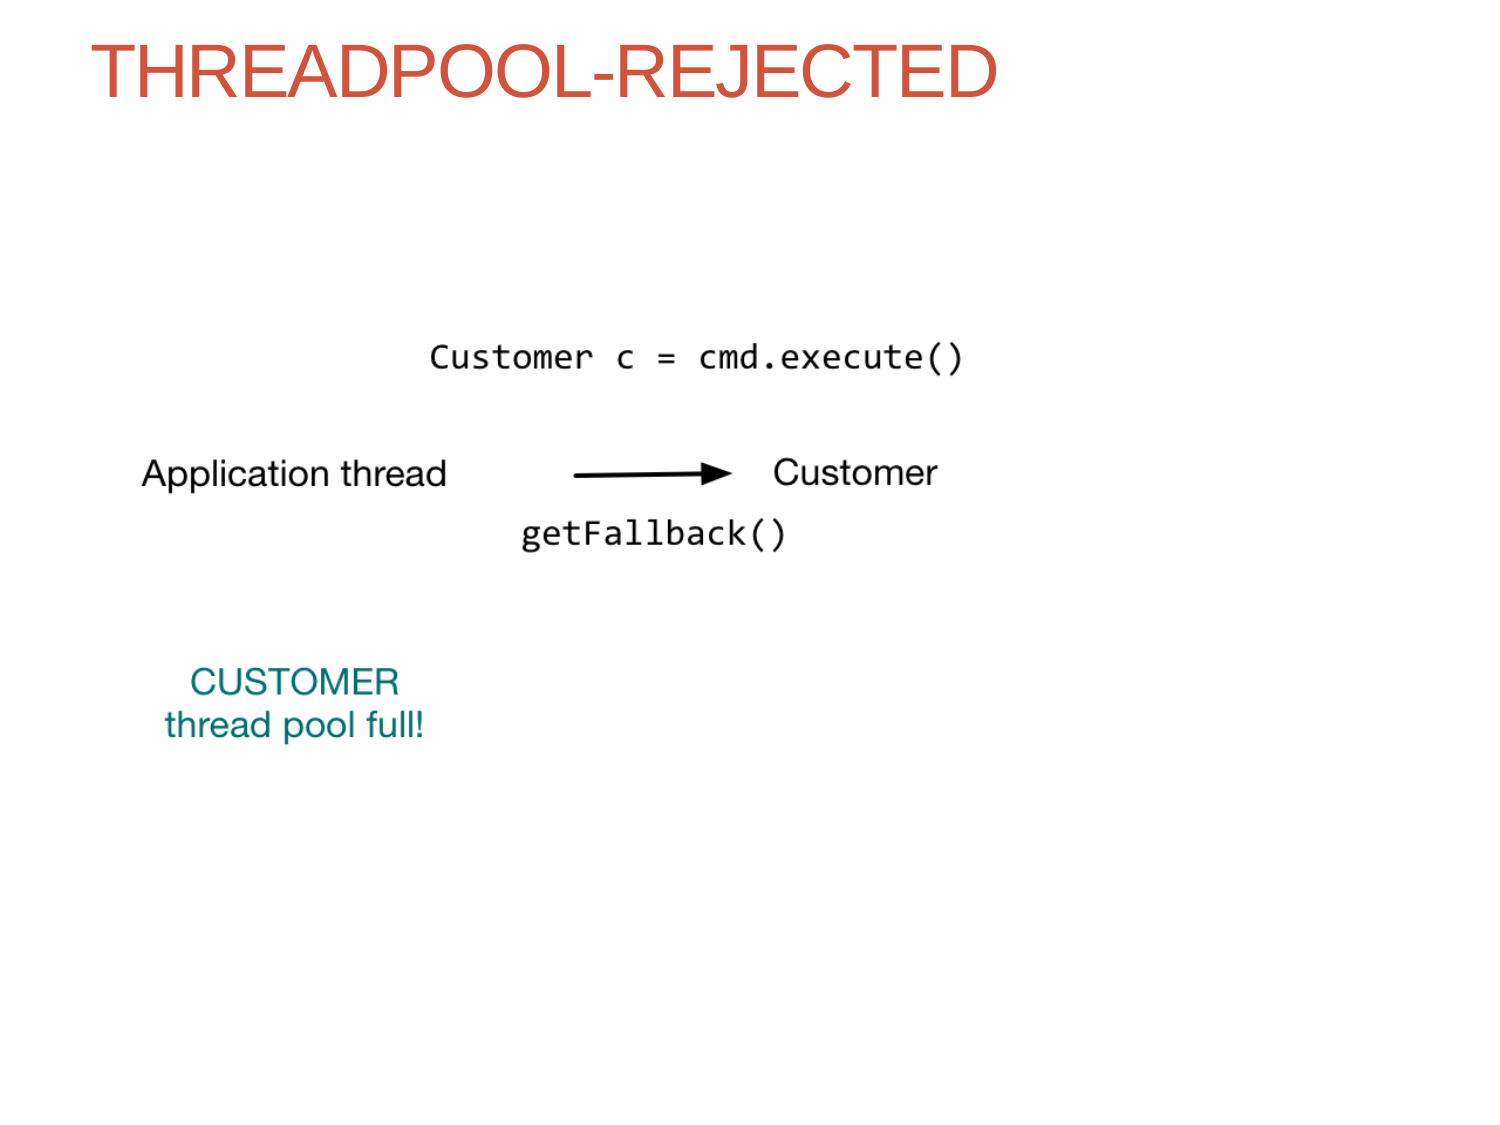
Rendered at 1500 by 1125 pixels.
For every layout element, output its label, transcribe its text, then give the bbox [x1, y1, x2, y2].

title THREADPOOL-REJECTED [75, 14, 1425, 121]
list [74, 327, 1426, 762]
